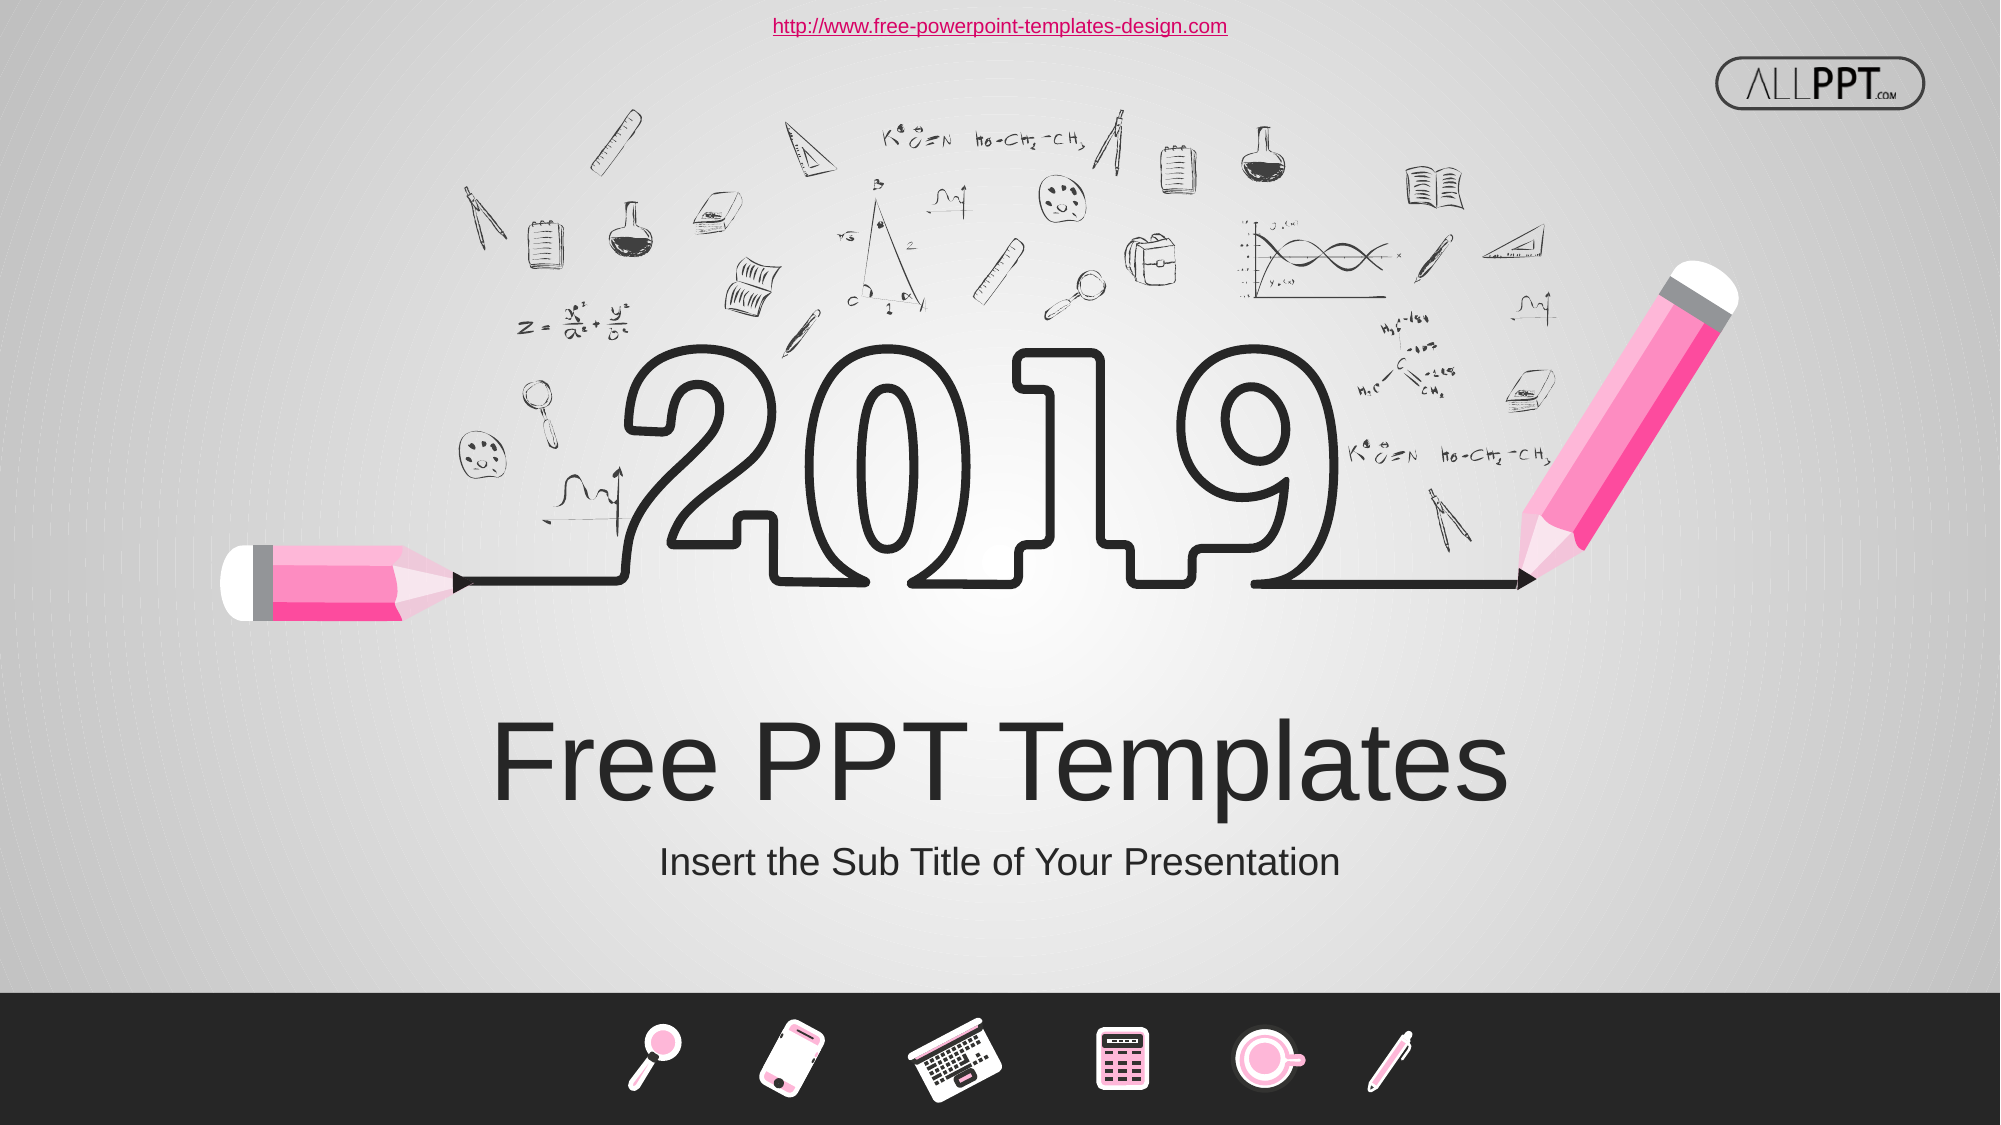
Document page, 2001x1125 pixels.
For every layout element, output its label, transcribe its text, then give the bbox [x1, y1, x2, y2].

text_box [634, 1021, 1400, 1100]
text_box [1431, 485, 1458, 552]
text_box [517, 301, 631, 341]
text_box Free PPT Templates [0, 680, 2000, 829]
text_box Insert the Sub Title of Your Presentation [0, 829, 2000, 891]
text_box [1716, 57, 1924, 109]
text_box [539, 462, 640, 540]
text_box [1160, 144, 1198, 195]
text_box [1399, 161, 1473, 215]
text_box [529, 379, 559, 452]
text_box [454, 344, 1519, 590]
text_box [796, 303, 806, 366]
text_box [1348, 439, 1551, 466]
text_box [466, 182, 494, 250]
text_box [882, 123, 1085, 151]
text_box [1357, 310, 1456, 398]
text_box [692, 190, 743, 235]
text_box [1099, 107, 1127, 175]
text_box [1428, 228, 1439, 291]
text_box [1505, 368, 1556, 413]
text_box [1480, 222, 1546, 260]
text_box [1058, 261, 1088, 334]
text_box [835, 180, 937, 314]
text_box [778, 127, 844, 165]
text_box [458, 429, 509, 479]
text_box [580, 134, 655, 152]
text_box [1124, 232, 1177, 286]
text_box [1579, 238, 1655, 620]
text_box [925, 183, 975, 221]
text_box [1509, 289, 1559, 328]
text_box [1241, 125, 1286, 183]
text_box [715, 259, 789, 313]
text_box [527, 219, 565, 270]
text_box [962, 263, 1038, 281]
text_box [1237, 220, 1402, 299]
text_box http://www.free-powerpoint-templates-design.com [0, 5, 2000, 46]
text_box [308, 455, 386, 712]
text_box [1038, 173, 1088, 223]
text_box [0, 992, 2000, 1125]
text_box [608, 200, 654, 258]
